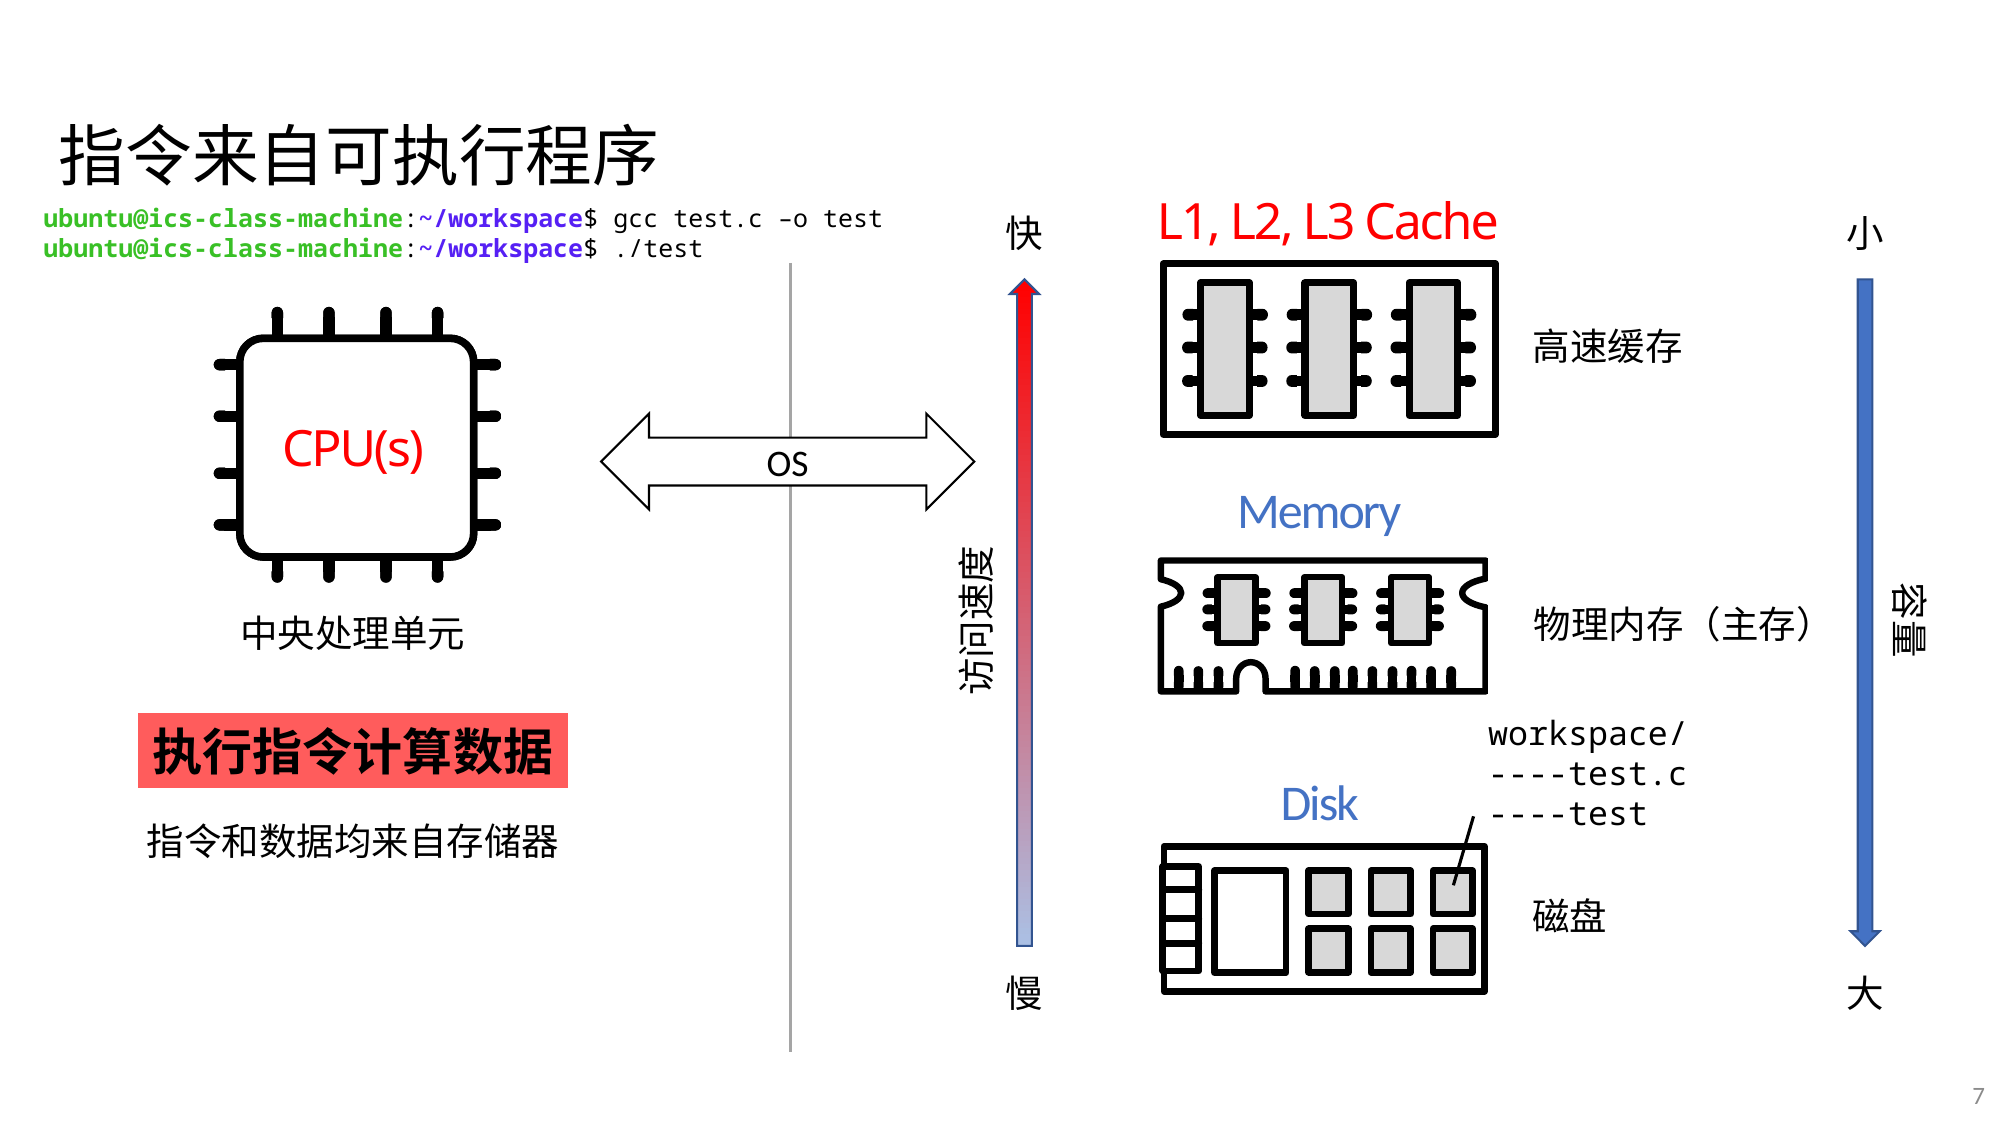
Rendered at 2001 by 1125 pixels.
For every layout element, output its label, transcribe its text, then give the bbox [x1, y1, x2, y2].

text_box 容量 [1880, 568, 1941, 673]
text_box 快 [990, 202, 1058, 262]
text_box 执行指令计算数据 [138, 713, 568, 788]
text_box OS [791, 411, 976, 512]
text_box 大 [1831, 962, 1899, 1023]
text_box 小 [1831, 202, 1899, 262]
text_box Disk [1265, 762, 1374, 835]
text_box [205, 298, 501, 583]
text_box OS [599, 411, 790, 512]
text_box 指令和数据均来自存储器 [131, 810, 575, 871]
text_box 指令来自可执行程序 [44, 106, 788, 195]
text_box ubuntu@ics-class-machine:~/workspace$ gcc test.c –o test ubuntu@ics-class-machine:~/workspace$ ./test [28, 195, 899, 271]
text_box 中央处理单元 [225, 603, 481, 663]
text_box workspace/ ----test.c ----test [1473, 704, 1703, 840]
text_box [1848, 278, 1883, 948]
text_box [1150, 471, 1488, 698]
slide_number 7 [1550, 1065, 2000, 1125]
text_box 磁盘 [1517, 885, 1623, 945]
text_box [1453, 816, 1474, 886]
text_box 高速缓存 [1518, 315, 1698, 375]
text_box 访问速度 [945, 530, 1006, 711]
picture [1151, 835, 1488, 996]
text_box [1007, 277, 1042, 947]
text_box 物理内存（主存） [1518, 593, 1849, 653]
text_box 慢 [990, 962, 1058, 1023]
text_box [1151, 181, 1501, 440]
